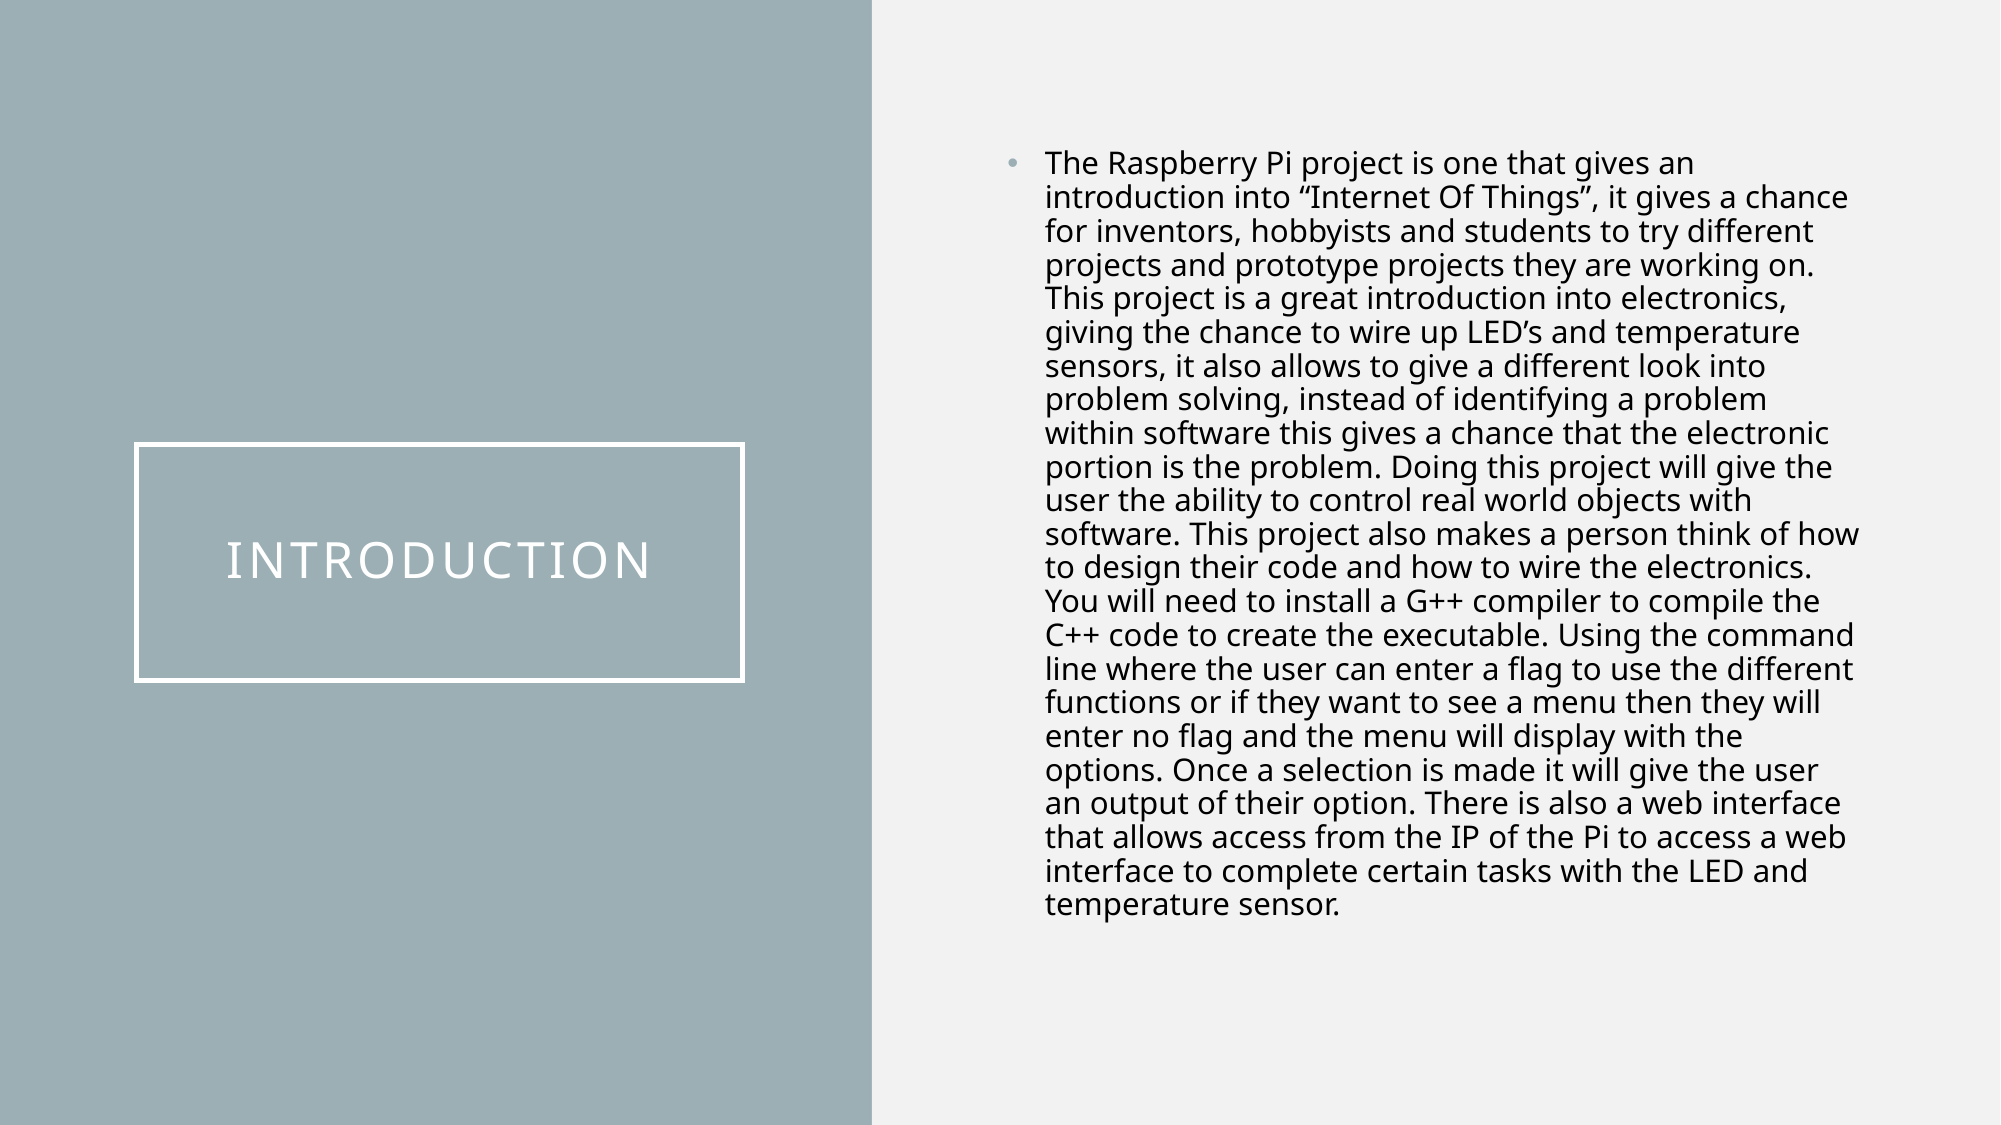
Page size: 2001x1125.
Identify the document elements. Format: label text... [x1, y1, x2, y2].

title Introduction [134, 442, 745, 683]
list The Raspberry Pi project is one that gives an introduction into “Internet Of Things”, it gives a chance for inventors, hobbyists and students to try different projects and prototype projects they are working on. This project is a great introduction into electronics, giving the chance to wire up LED’s and temperature sensors, it also allows to give a different look into problem solving, instead of identifying a problem within software this gives a chance that the electronic portion is the problem. Doing this project will give the user the ability to control real world objects with software. This project also makes a person think of how to design their code and how to wire the electronics. You will need to install a G++ compiler to compile the C++ code to create the executable. Using the command line where the user can enter a flag to use the different functions or if they want to see a menu then they will enter no flag and the menu will display with the options. Once a selection is made it will give the user an output of their option. There is also a web interface that allows access from the IP of the Pi to access a web interface to complete certain tasks with the LED and temperature sensor. [992, 131, 1880, 994]
text_box [871, 0, 2000, 1125]
